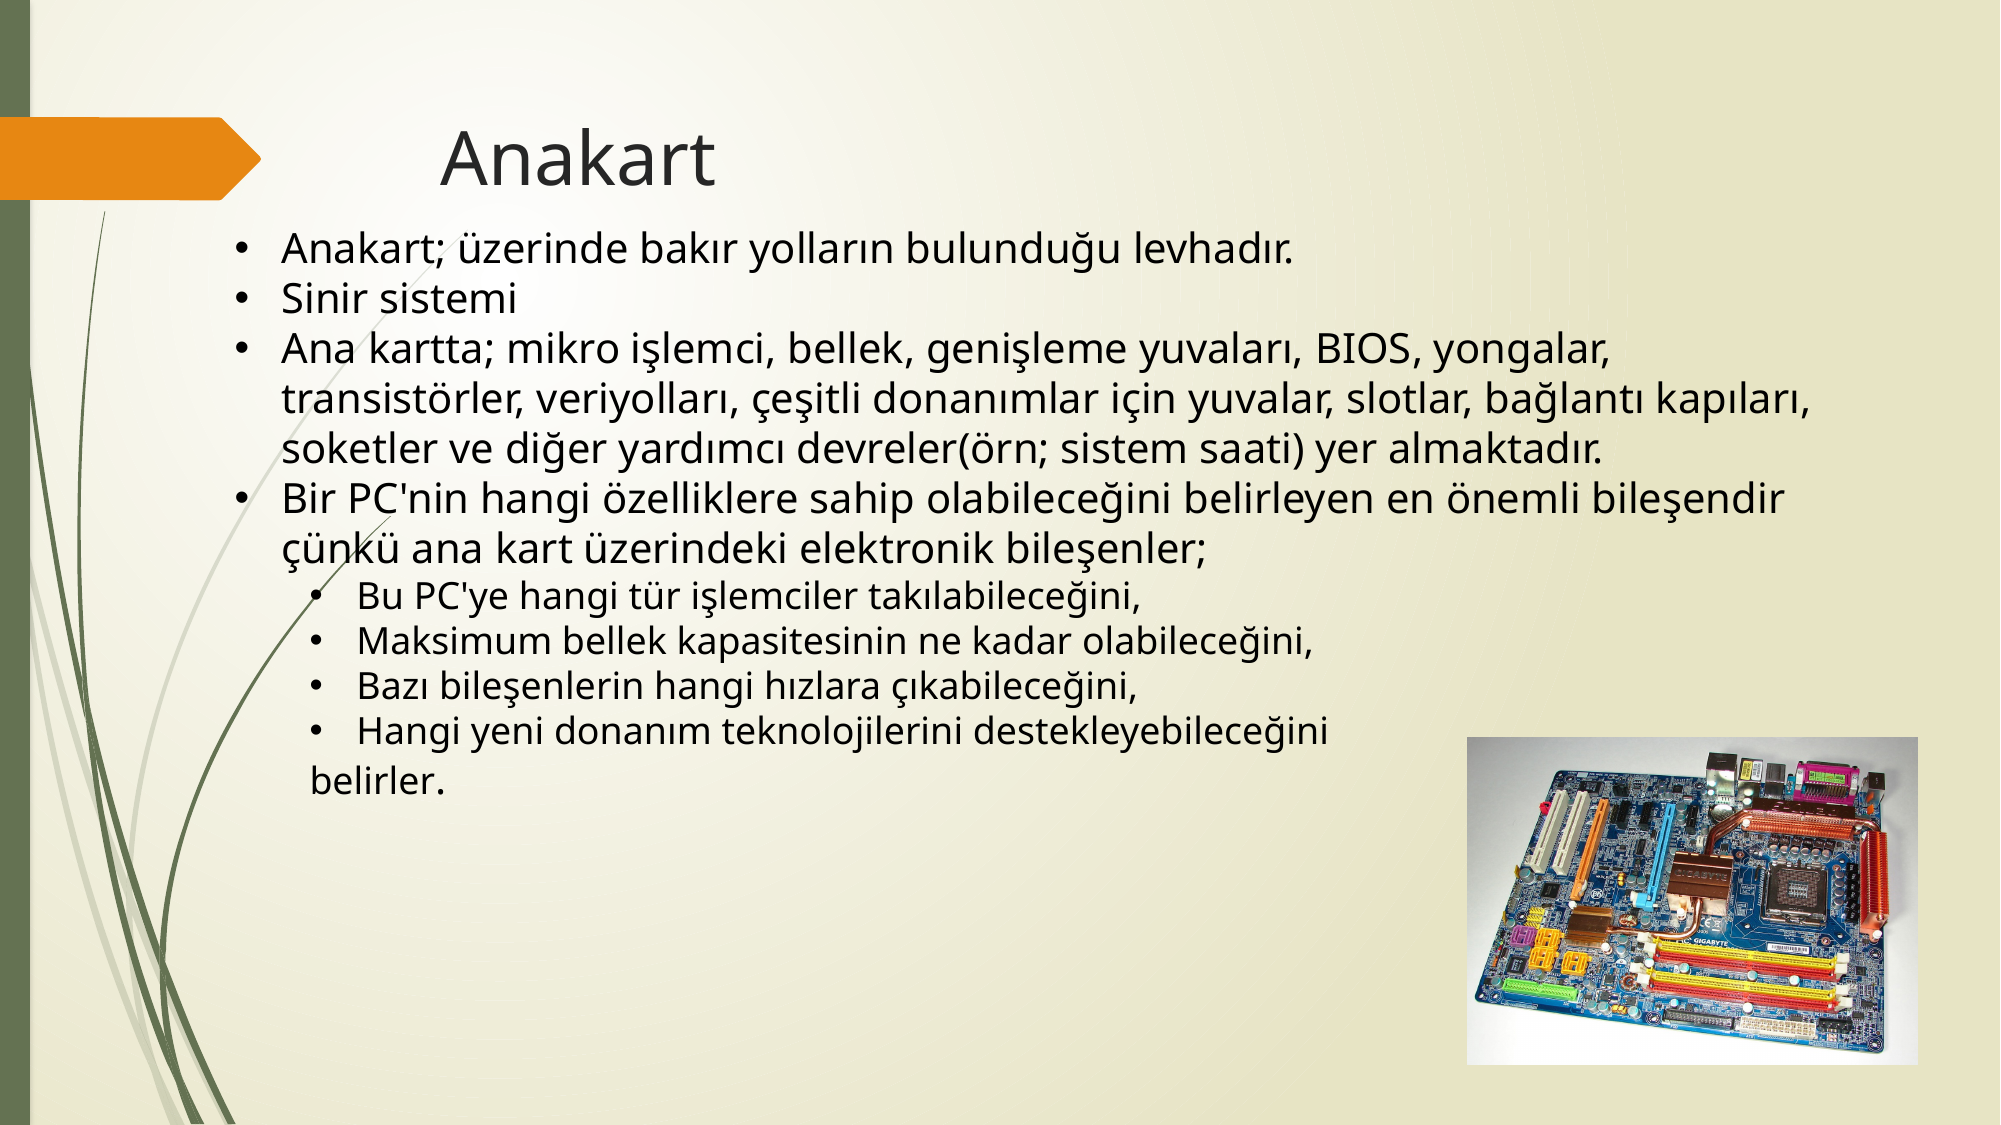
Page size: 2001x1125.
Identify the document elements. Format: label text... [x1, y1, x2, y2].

list Anakart; üzerinde bakır yolların bulunduğu levhadır. Sinir sistemi Ana kartta; mikro işlemci, bellek, genişleme yuvaları, BIOS, yongalar, transistörler, veriyolları, çeşitli donanımlar için yuvalar, slotlar, bağlantı kapıları, soketler ve diğer yardımcı devreler(örn; sistem saati) yer almaktadır. Bir PC'nin hangi özelliklere sahip olabileceğini belirleyen en önemli bileşendir çünkü ana kart üzerindeki elektronik bileşenler; Bu PC'ye hangi tür işlemciler takılabileceğini, Maksimum bellek kapasitesinin ne kadar olabileceğini, Bazı bileşenlerin hangi hızlara çıkabileceğini, Hangi yeni donanım teknolojilerini destekleyebileceğini belirler. [182, 214, 1835, 1080]
title Anakart [425, 102, 1888, 313]
picture [1467, 736, 1919, 1066]
